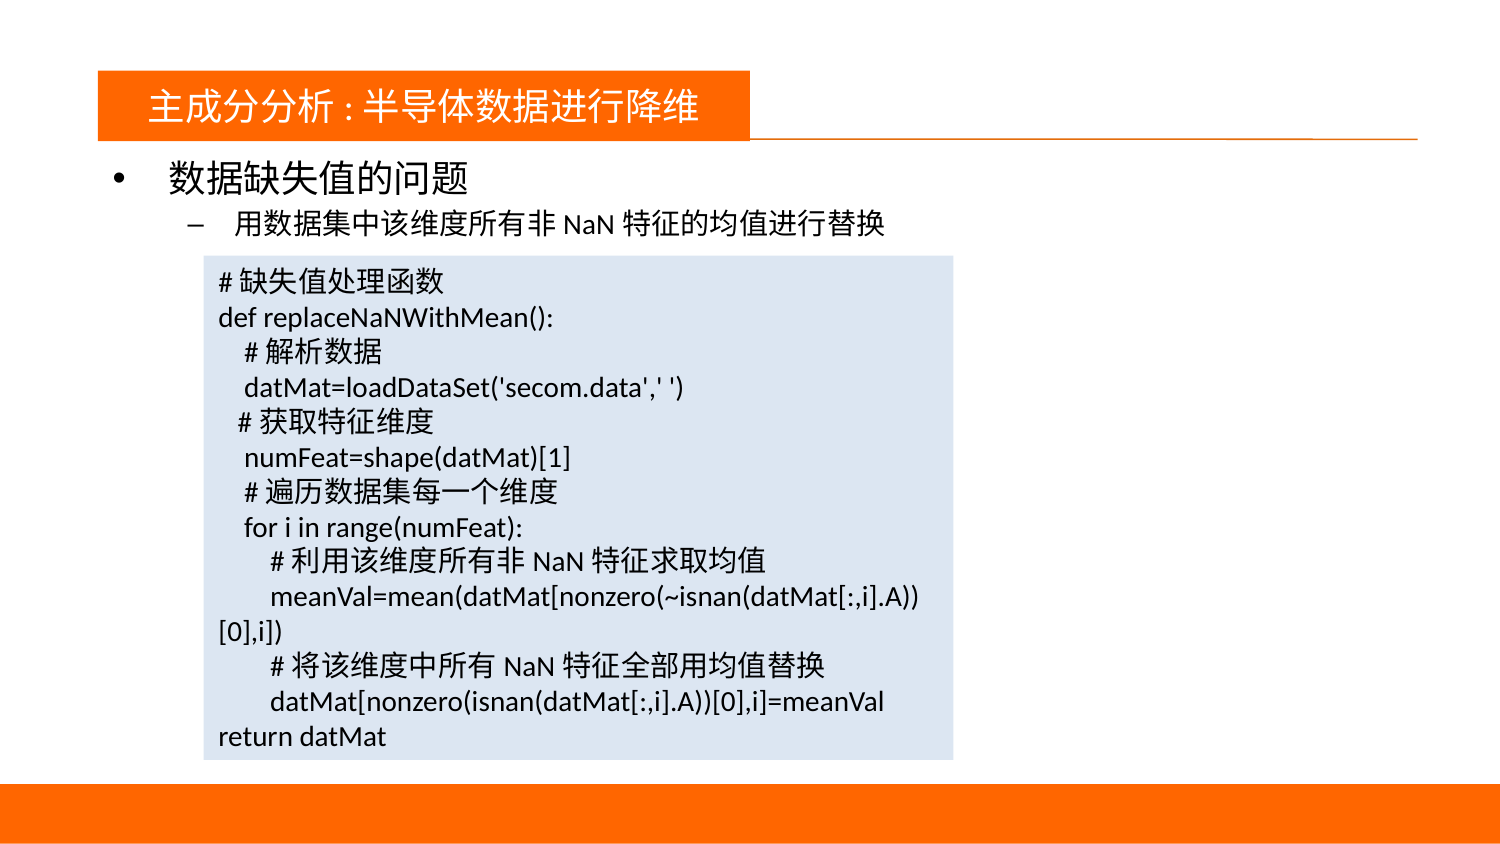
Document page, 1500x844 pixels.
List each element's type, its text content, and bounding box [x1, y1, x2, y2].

text_box #缺失值处理函数 def replaceNaNWithMean(): #解析数据 datMat=loadDataSet('secom.data',' ') #获取特征维度 numFeat=shape(datMat)[1] #遍历数据集每一个维度 for i in range(numFeat): #利用该维度所有非NaN特征求取均值 meanVal=mean(datMat[nonzero(~isnan(datMat[:,i].A))[0],i]) #将该维度中所有NaN特征全部用均值替换 datMat[nonzero(isnan(datMat[:,i].A))[0],i]=meanVal return datMat [203, 255, 954, 760]
text_box 主成分分析:半导体数据进行降维 [96, 68, 752, 143]
text_box 数据缺失值的问题 用数据集中该维度所有非NaN特征的均值进行替换 [97, 147, 1418, 248]
text_box [99, 70, 130, 147]
text_box [0, 782, 1500, 844]
